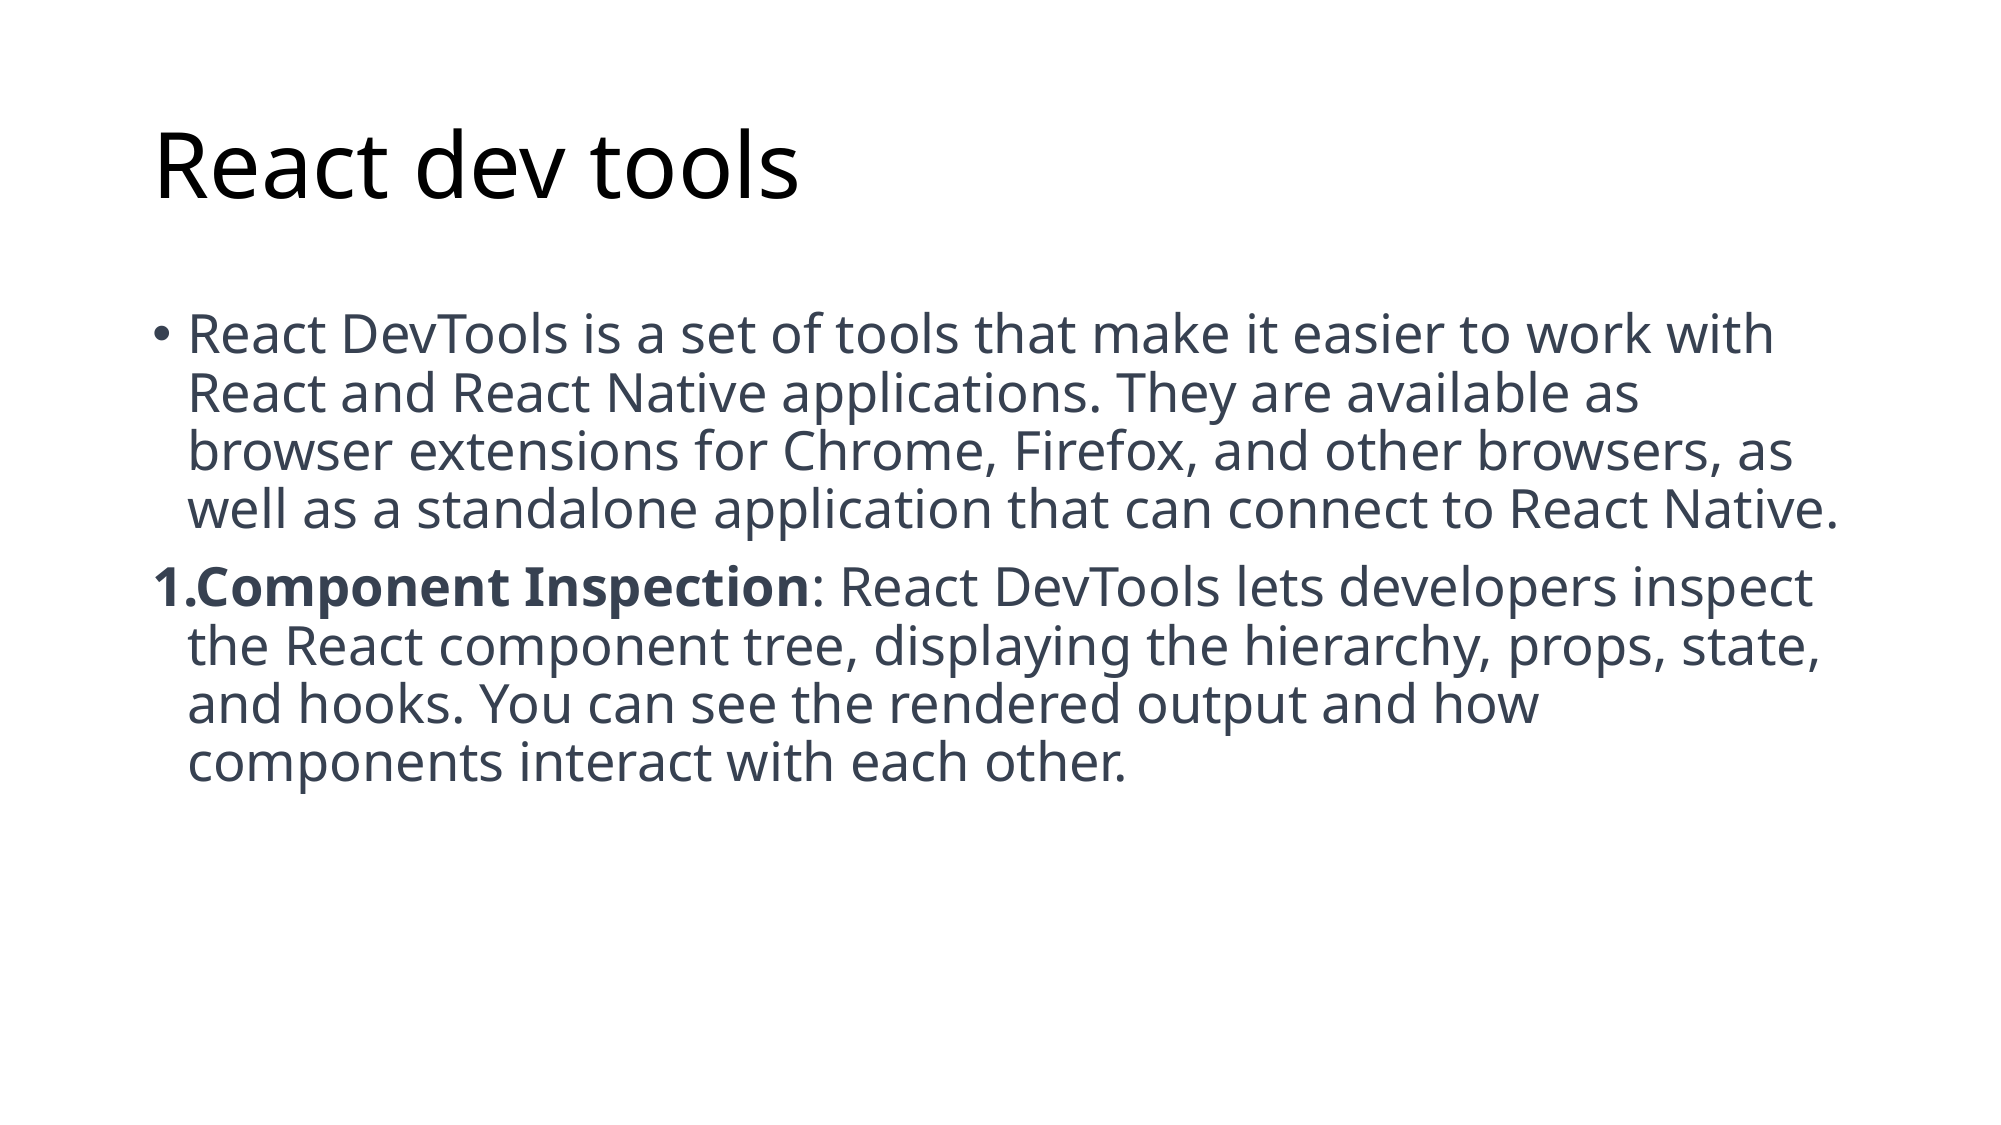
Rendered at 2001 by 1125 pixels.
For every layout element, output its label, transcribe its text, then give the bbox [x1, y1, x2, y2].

title React dev tools [137, 59, 1863, 278]
list React DevTools is a set of tools that make it easier to work with React and React Native applications. They are available as browser extensions for Chrome, Firefox, and other browsers, as well as a standalone application that can connect to React Native. Component Inspection: React DevTools lets developers inspect the React component tree, displaying the hierarchy, props, state, and hooks. You can see the rendered output and how components interact with each other. [137, 299, 1863, 1014]
